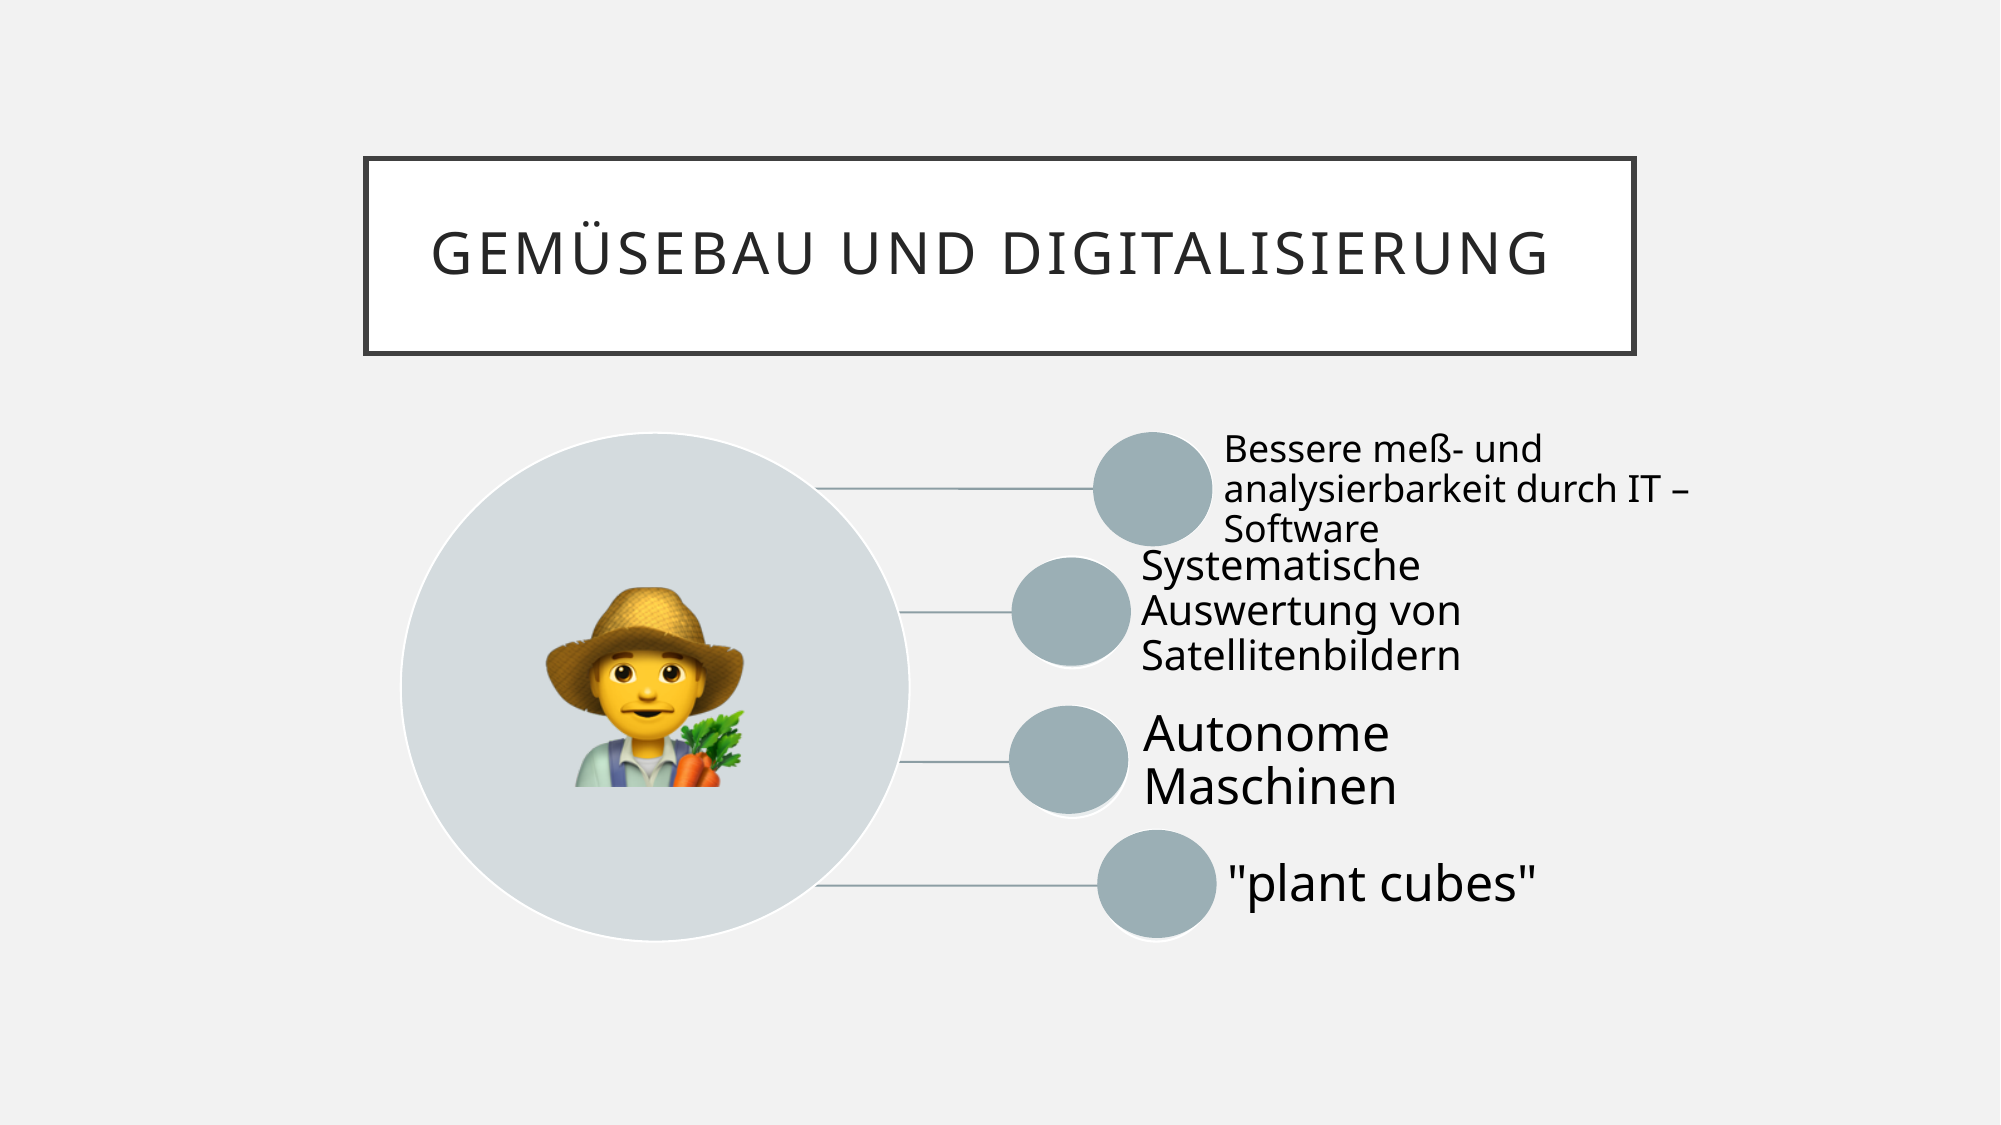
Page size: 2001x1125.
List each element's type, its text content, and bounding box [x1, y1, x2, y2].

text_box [365, 432, 1796, 942]
title Gemüsebau und Digitalisierung [363, 156, 1637, 356]
picture [545, 587, 746, 788]
